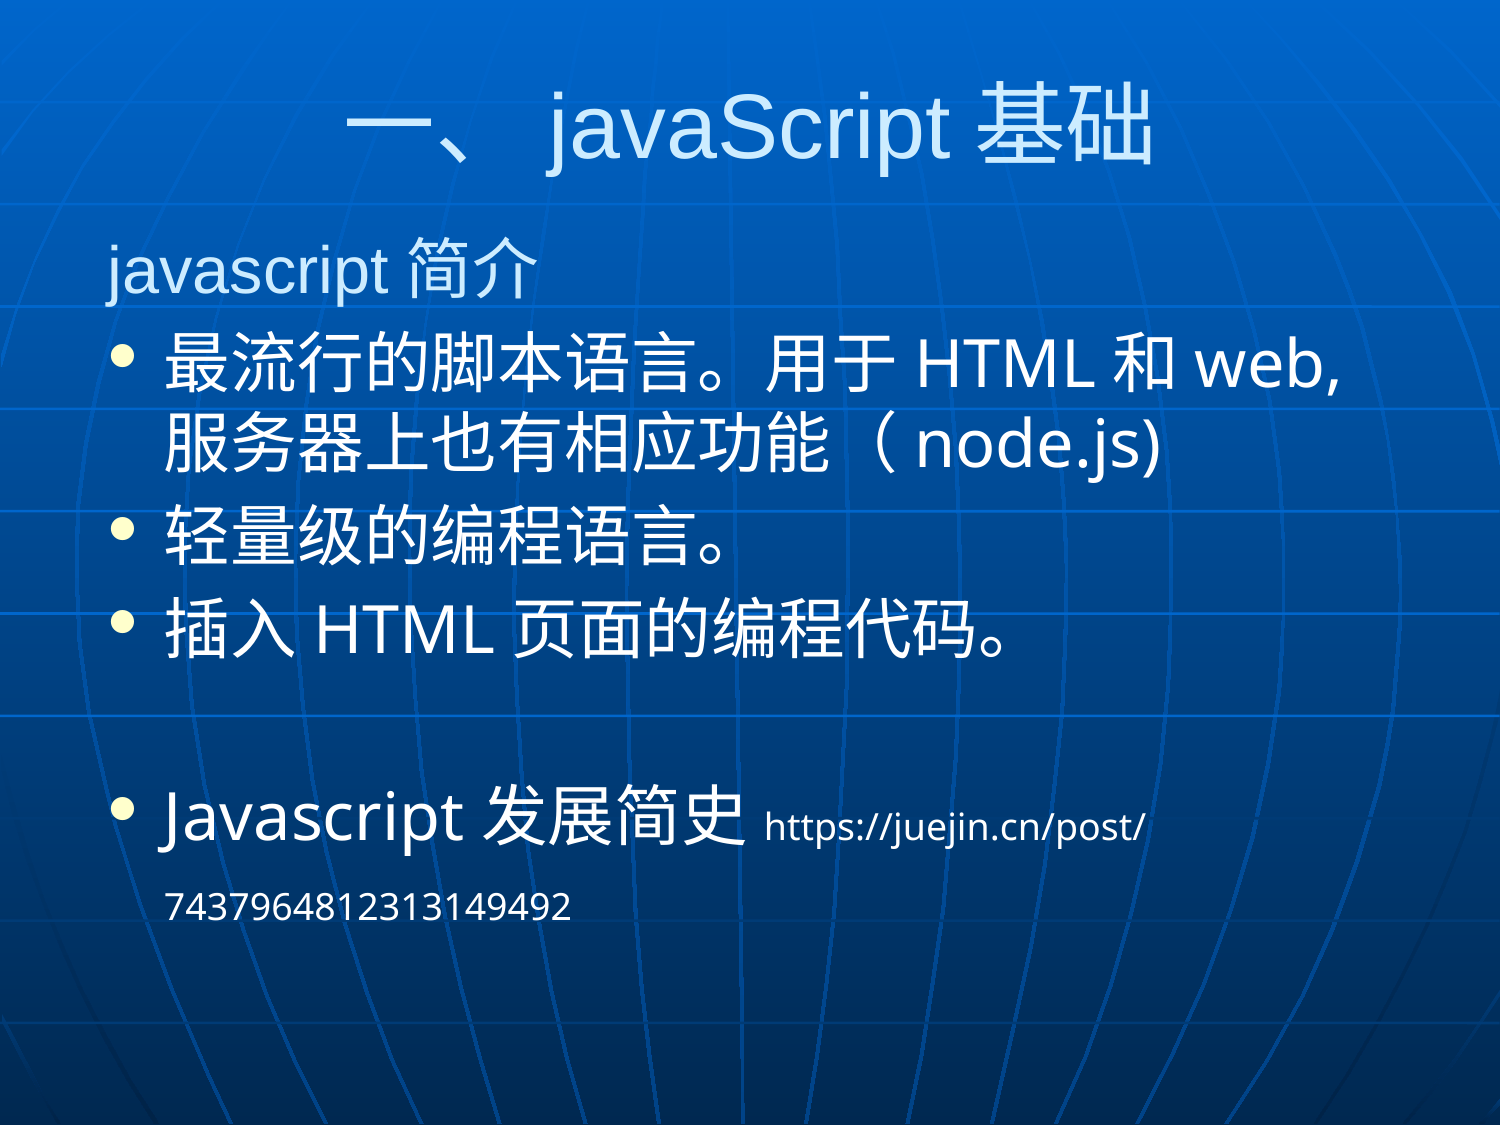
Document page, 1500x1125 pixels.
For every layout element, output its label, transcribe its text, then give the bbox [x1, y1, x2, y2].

text_box 一、javaScript基础 [94, 49, 1407, 185]
text_box javascript简介 最流行的脚本语言。用于HTML和web,服务器上也有相应功能（node.js) 轻量级的编程语言。 插入HTML页面的编程代码。 Javascript发展简史 https://juejin.cn/post/7437964812313149492 [92, 219, 1406, 1035]
